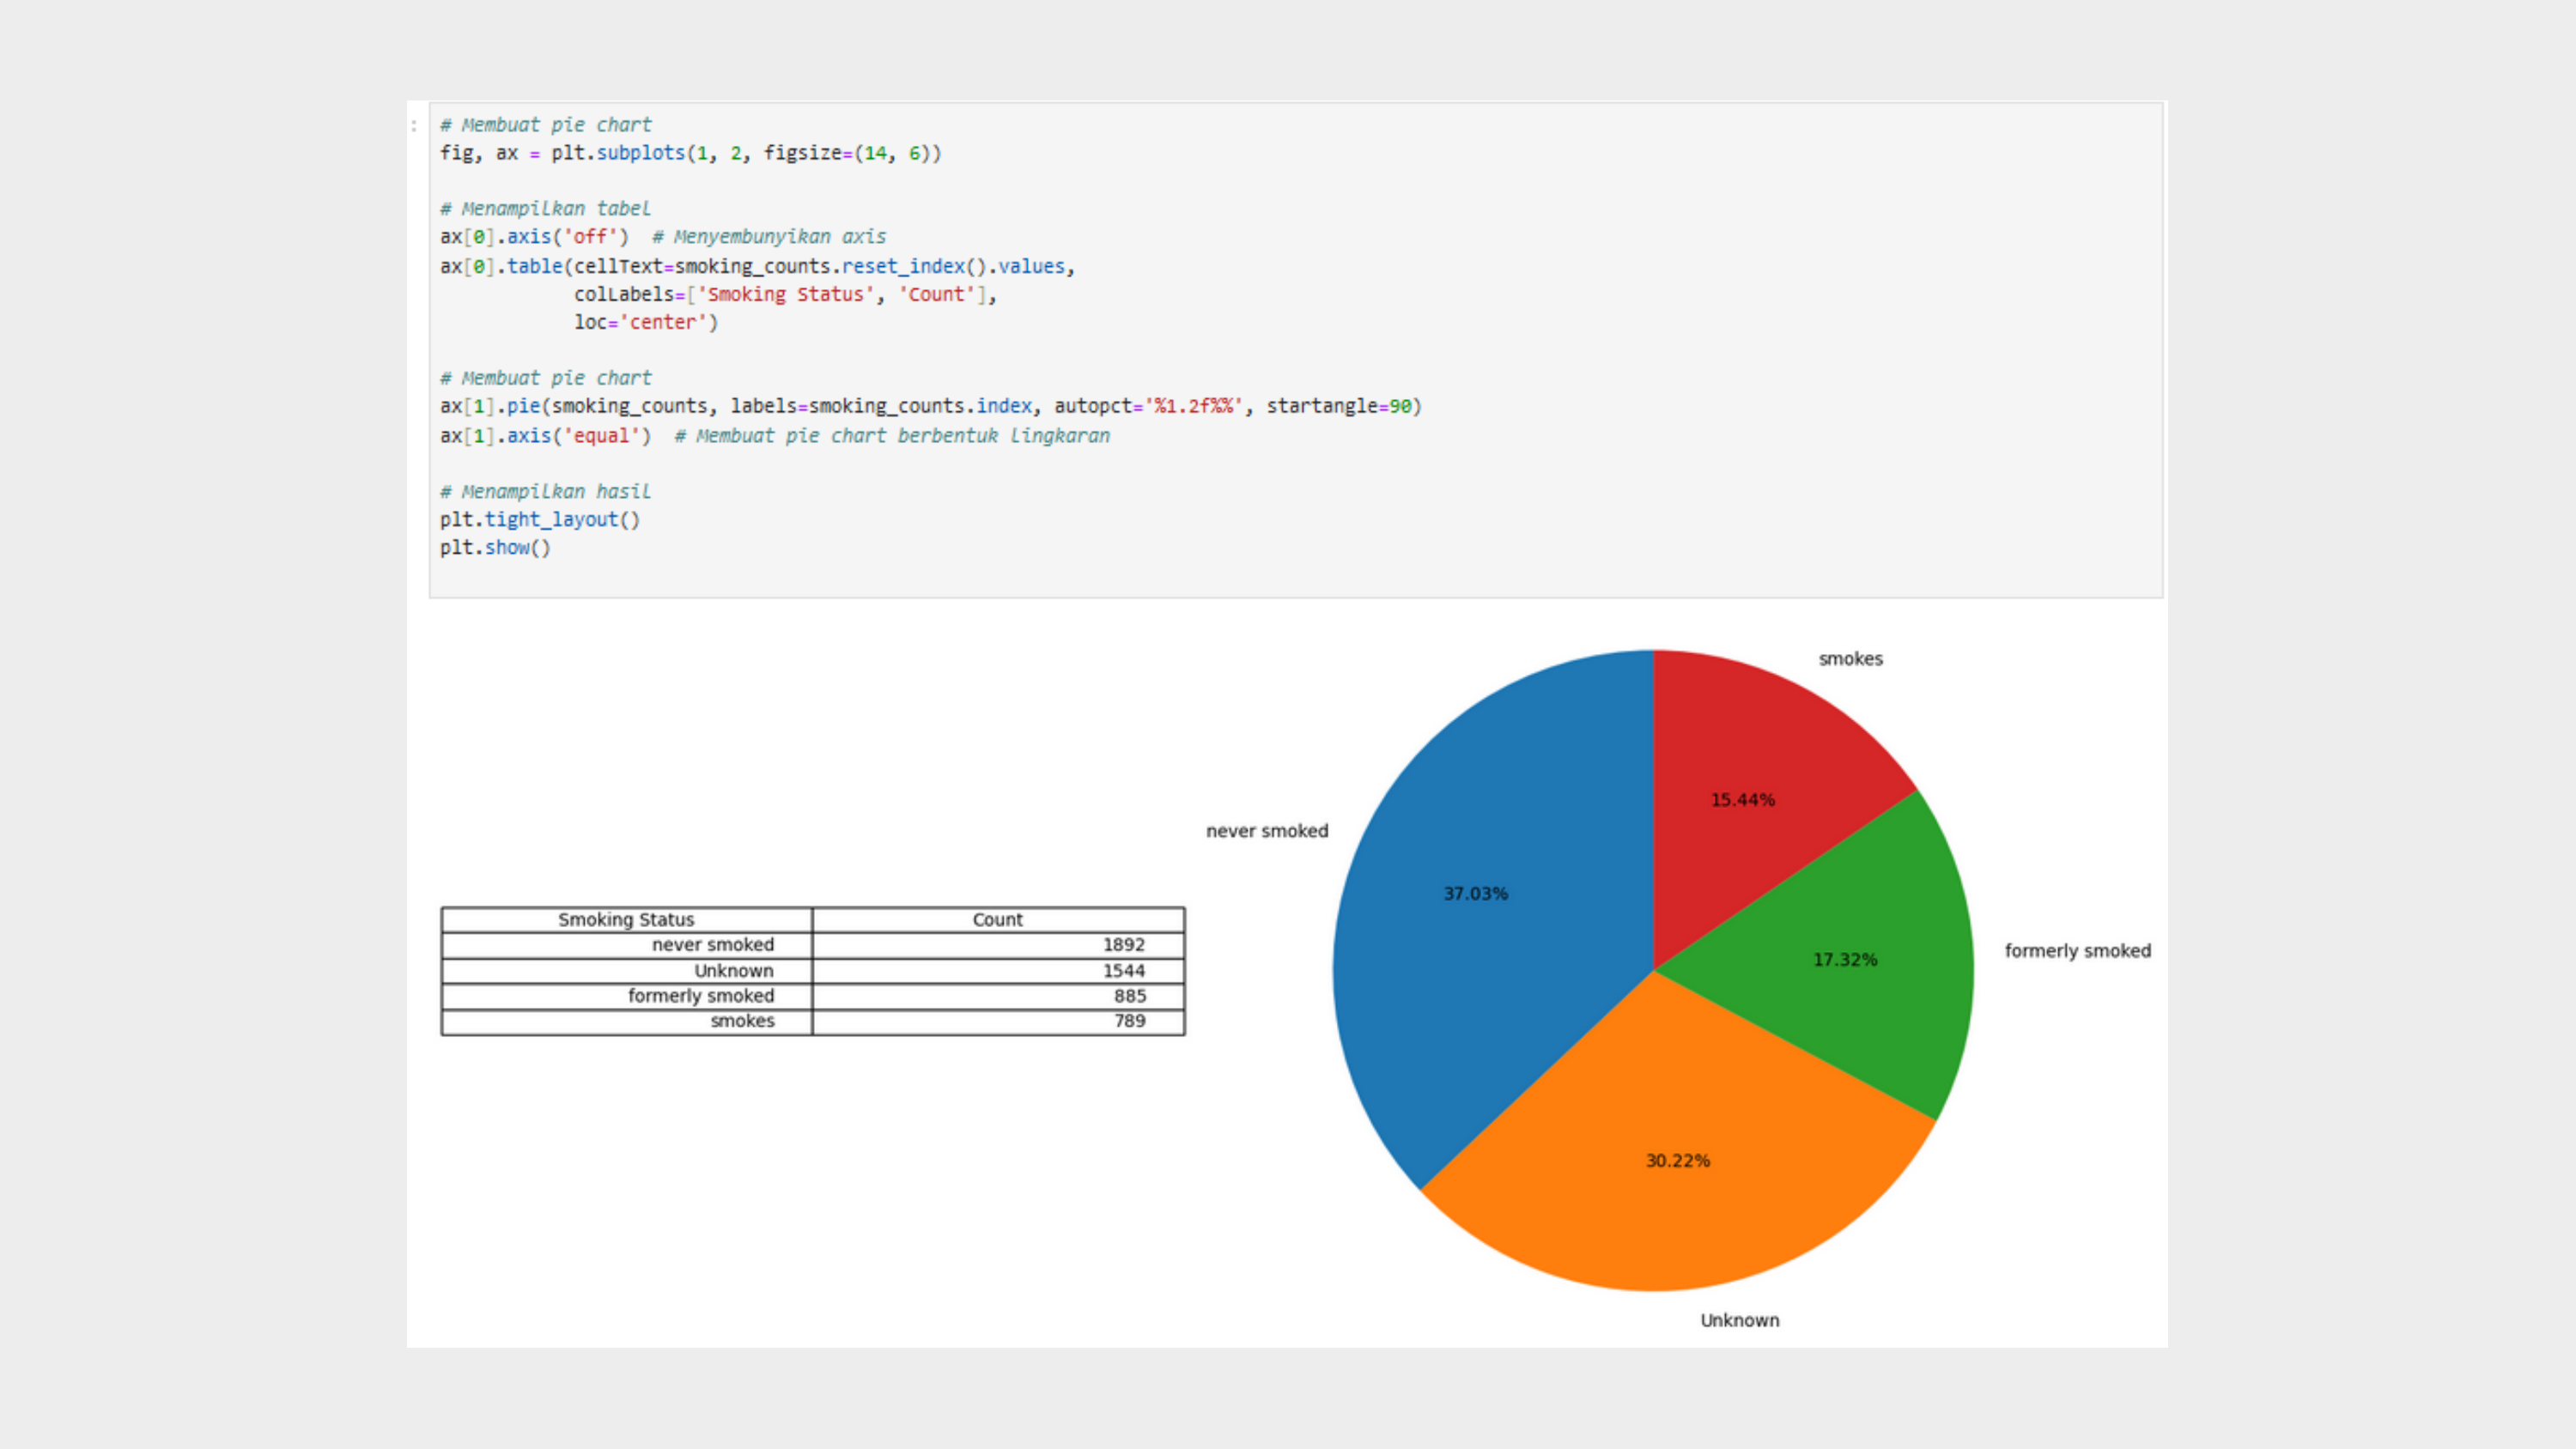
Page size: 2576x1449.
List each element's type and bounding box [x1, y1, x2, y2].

picture [407, 100, 2169, 1348]
